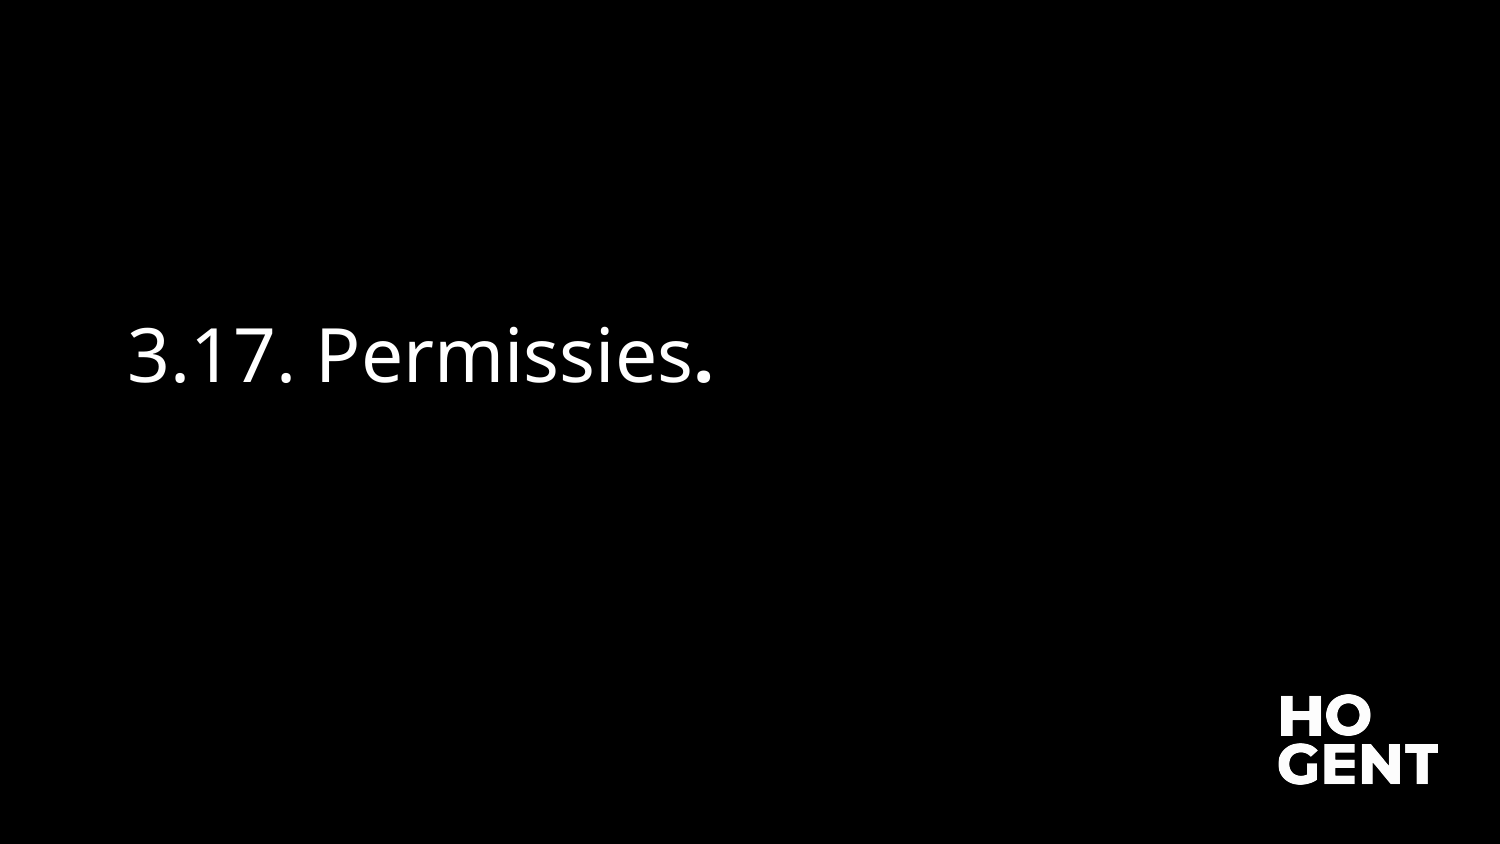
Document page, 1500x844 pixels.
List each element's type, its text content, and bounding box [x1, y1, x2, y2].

title 3.17. Permissies. [112, 262, 1388, 443]
